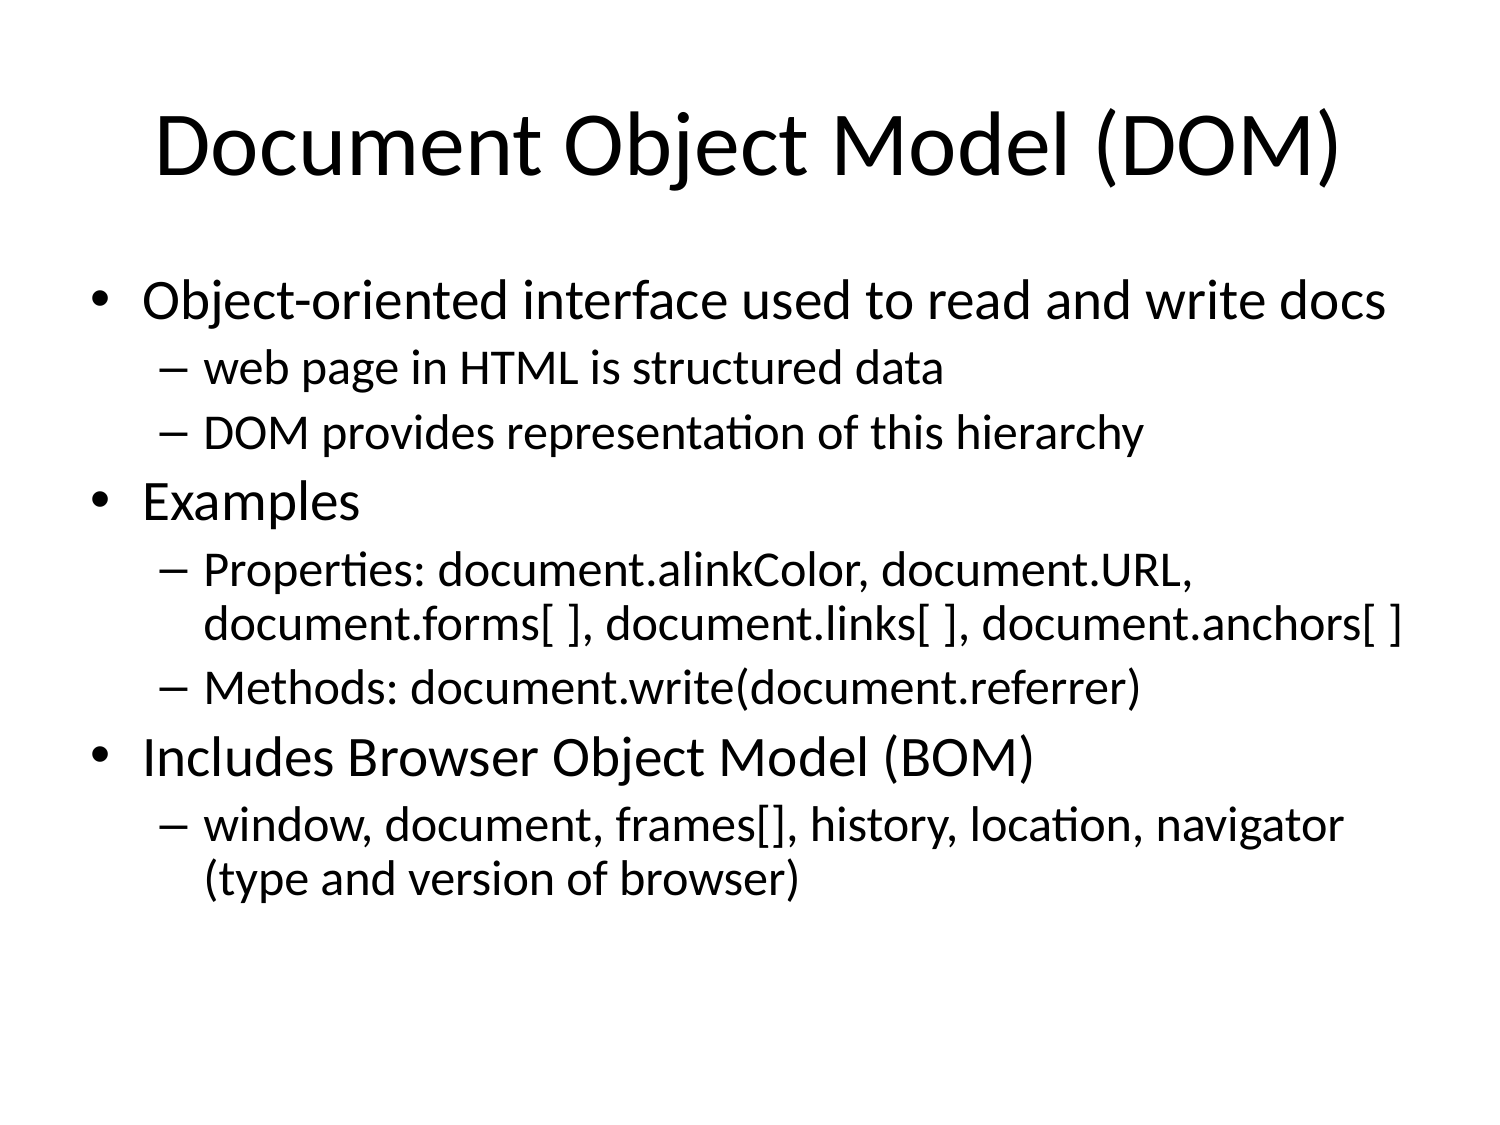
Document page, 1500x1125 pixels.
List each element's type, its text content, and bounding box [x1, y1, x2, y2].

list Object-oriented interface used to read and write docs web page in HTML is structured data DOM provides representation of this hierarchy Examples Properties: document.alinkColor, document.URL, document.forms[ ], document.links[ ], document.anchors[ ] Methods: document.write(document.referrer) Includes Browser Object Model (BOM) window, document, frames[], history, location, navigator (type and version of browser) [75, 262, 1425, 1005]
title Document Object Model (DOM) [75, 45, 1425, 233]
